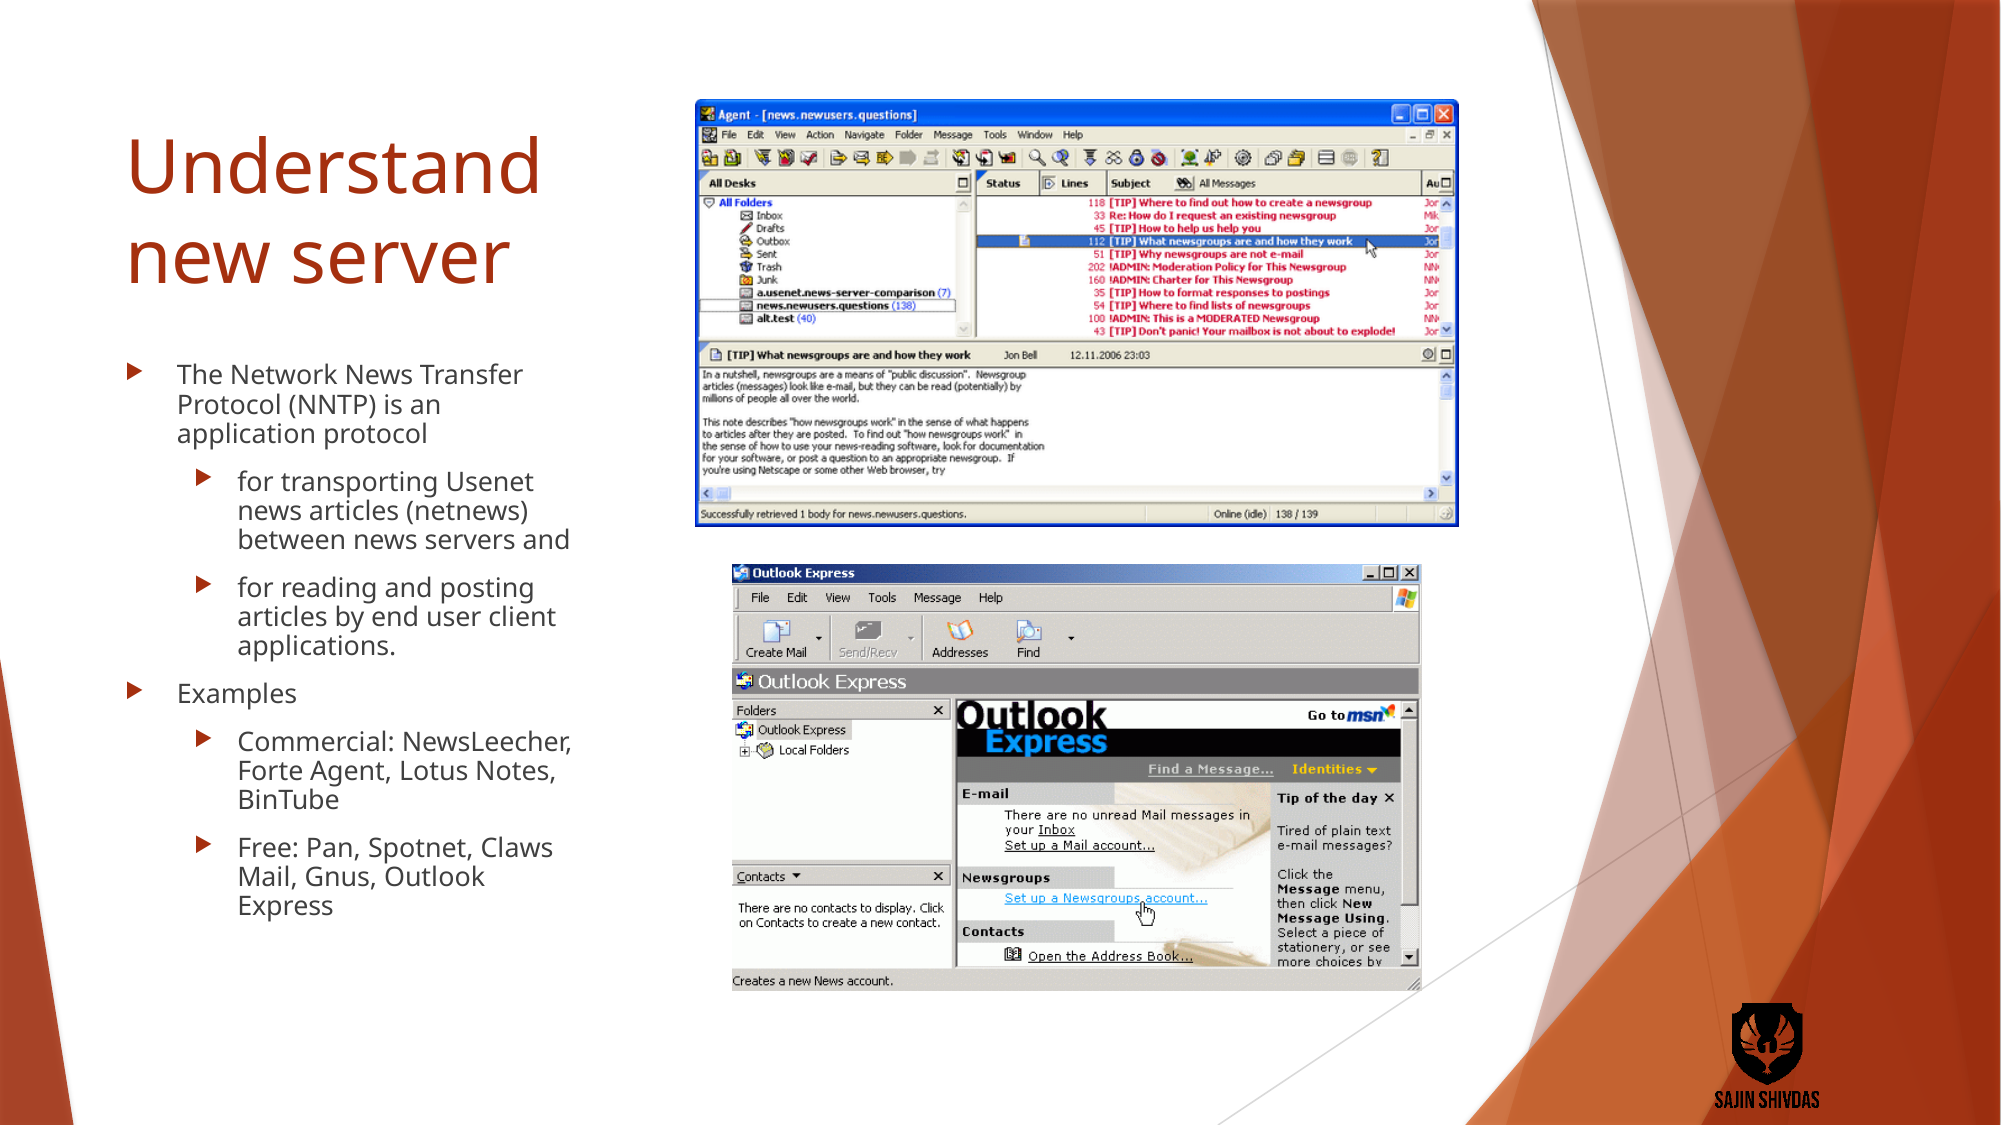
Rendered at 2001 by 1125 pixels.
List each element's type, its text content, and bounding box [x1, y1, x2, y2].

list The Network News Transfer Protocol (NNTP) is an application protocol for transporting Usenet news articles (netnews) between news servers and for reading and posting articles by end user client applications. Examples Commercial: NewsLeecher, Forte Agent, Lotus Notes, BinTube Free: Pan, Spotnet, Claws Mail, Gnus, Outlook Express [110, 354, 591, 992]
title Understand new server [110, 99, 592, 317]
picture [1703, 992, 1834, 1122]
picture [695, 99, 1459, 528]
picture [731, 563, 1422, 992]
